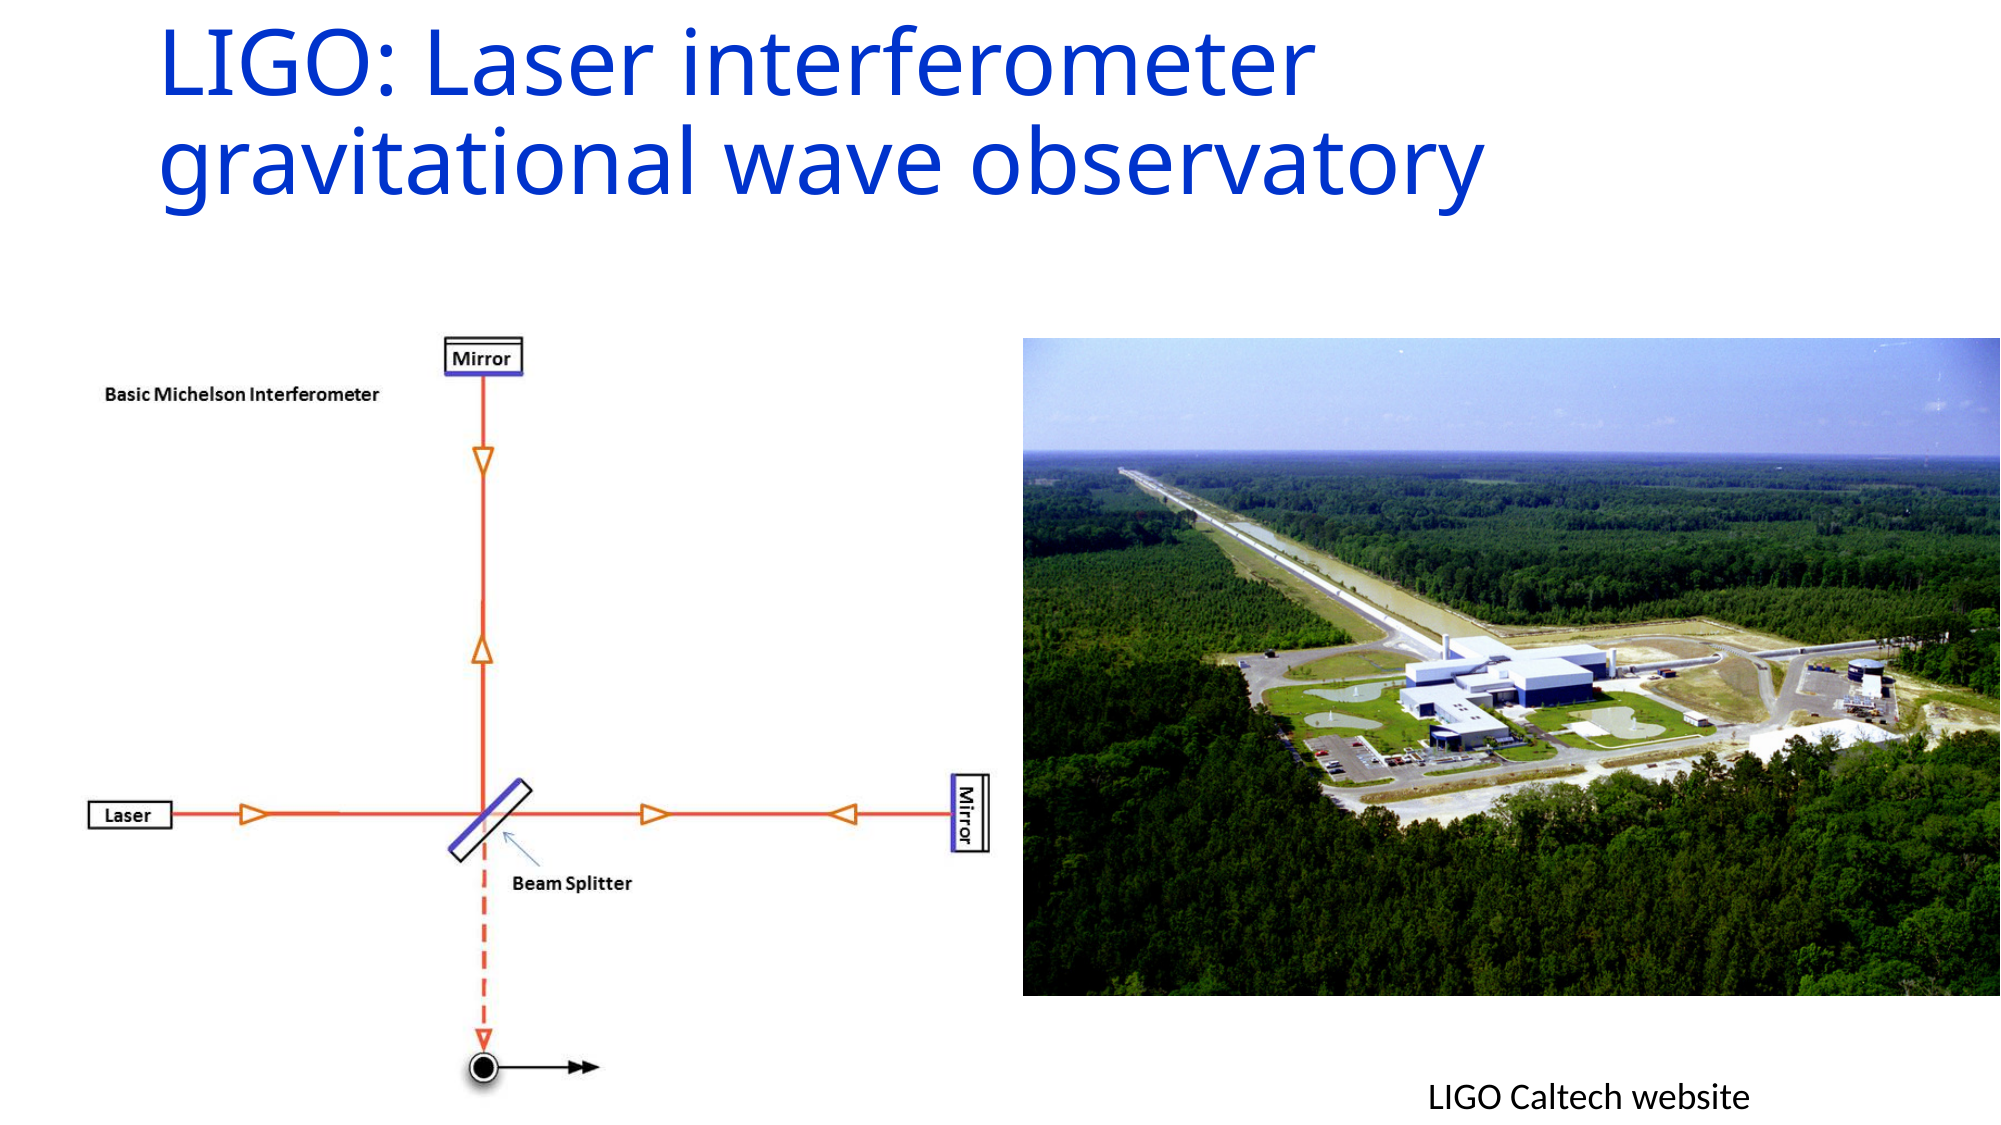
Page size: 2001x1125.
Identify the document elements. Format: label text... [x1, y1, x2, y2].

picture [0, 323, 2000, 1125]
text_box LIGO Caltech website [1413, 1064, 1766, 1125]
title LIGO: Laser interferometer gravitational wave observatory [142, 0, 1616, 230]
